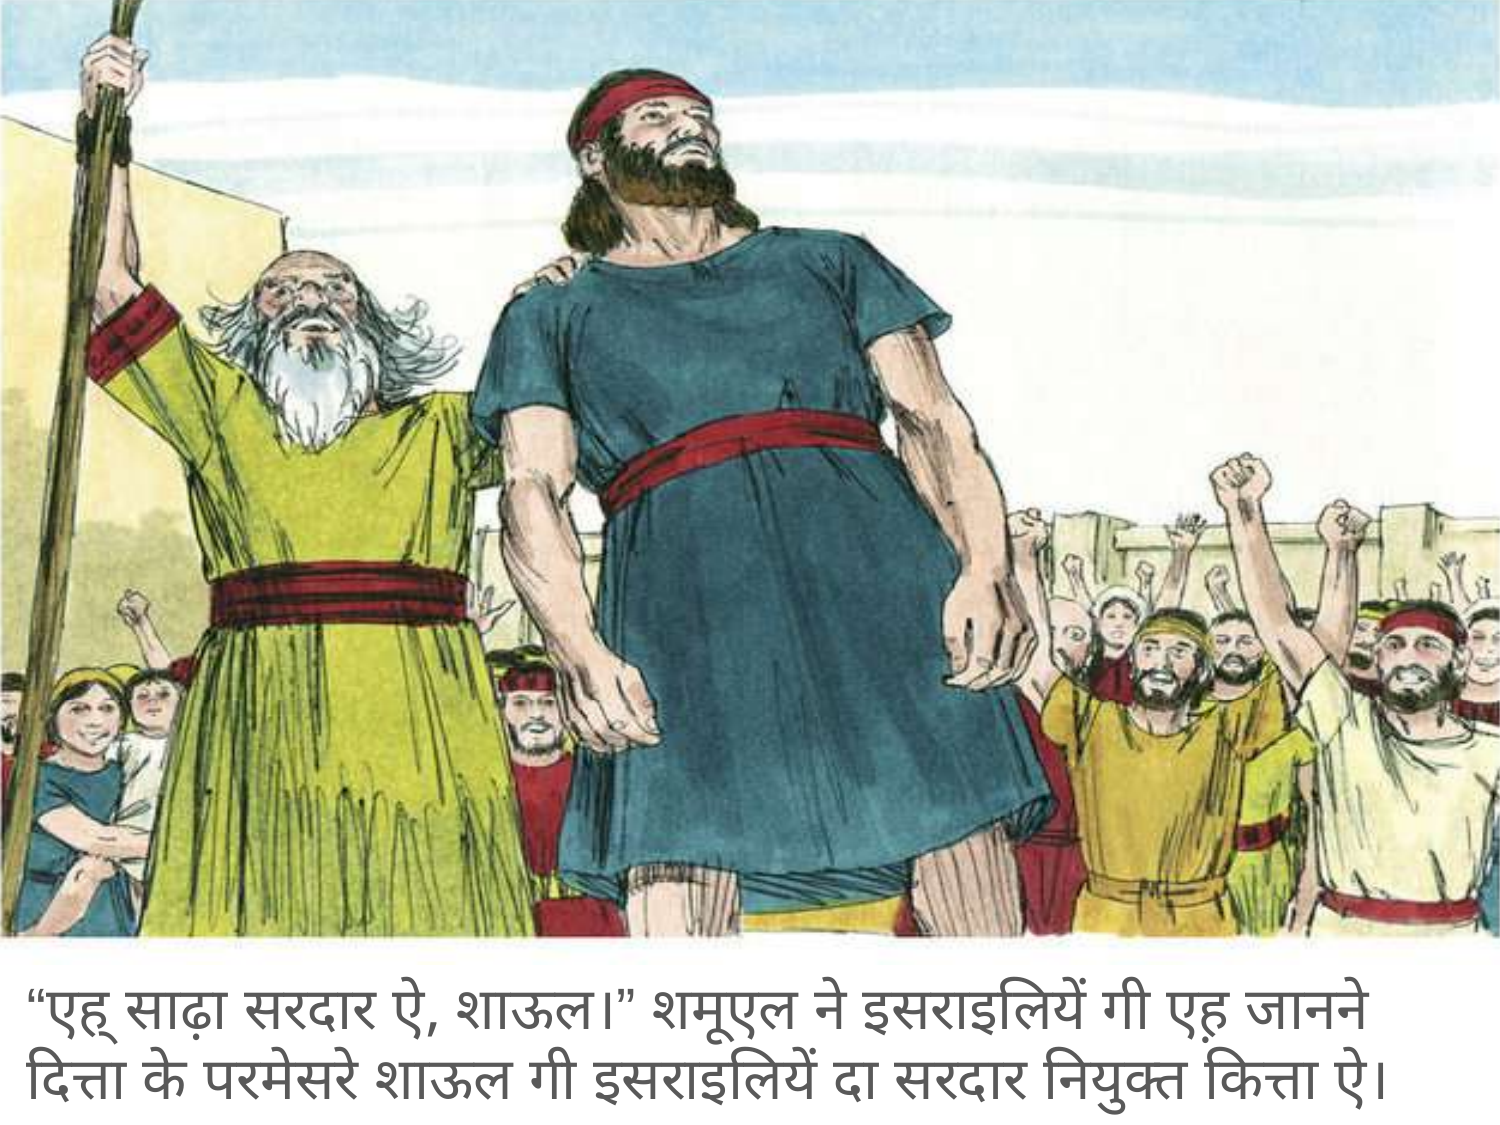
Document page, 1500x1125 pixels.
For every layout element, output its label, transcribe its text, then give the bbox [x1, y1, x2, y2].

text_box “एह् साढ़ा सरदार ऐ, शाऊल।” शमूएल ने इसराइलियें गी एह़ जानने दित्ता के परमेसरे शाऊल गी इसराइलियें दा सरदार नियुक्त कित्ता ऐ। [11, 974, 1498, 1119]
picture [0, 0, 1500, 965]
